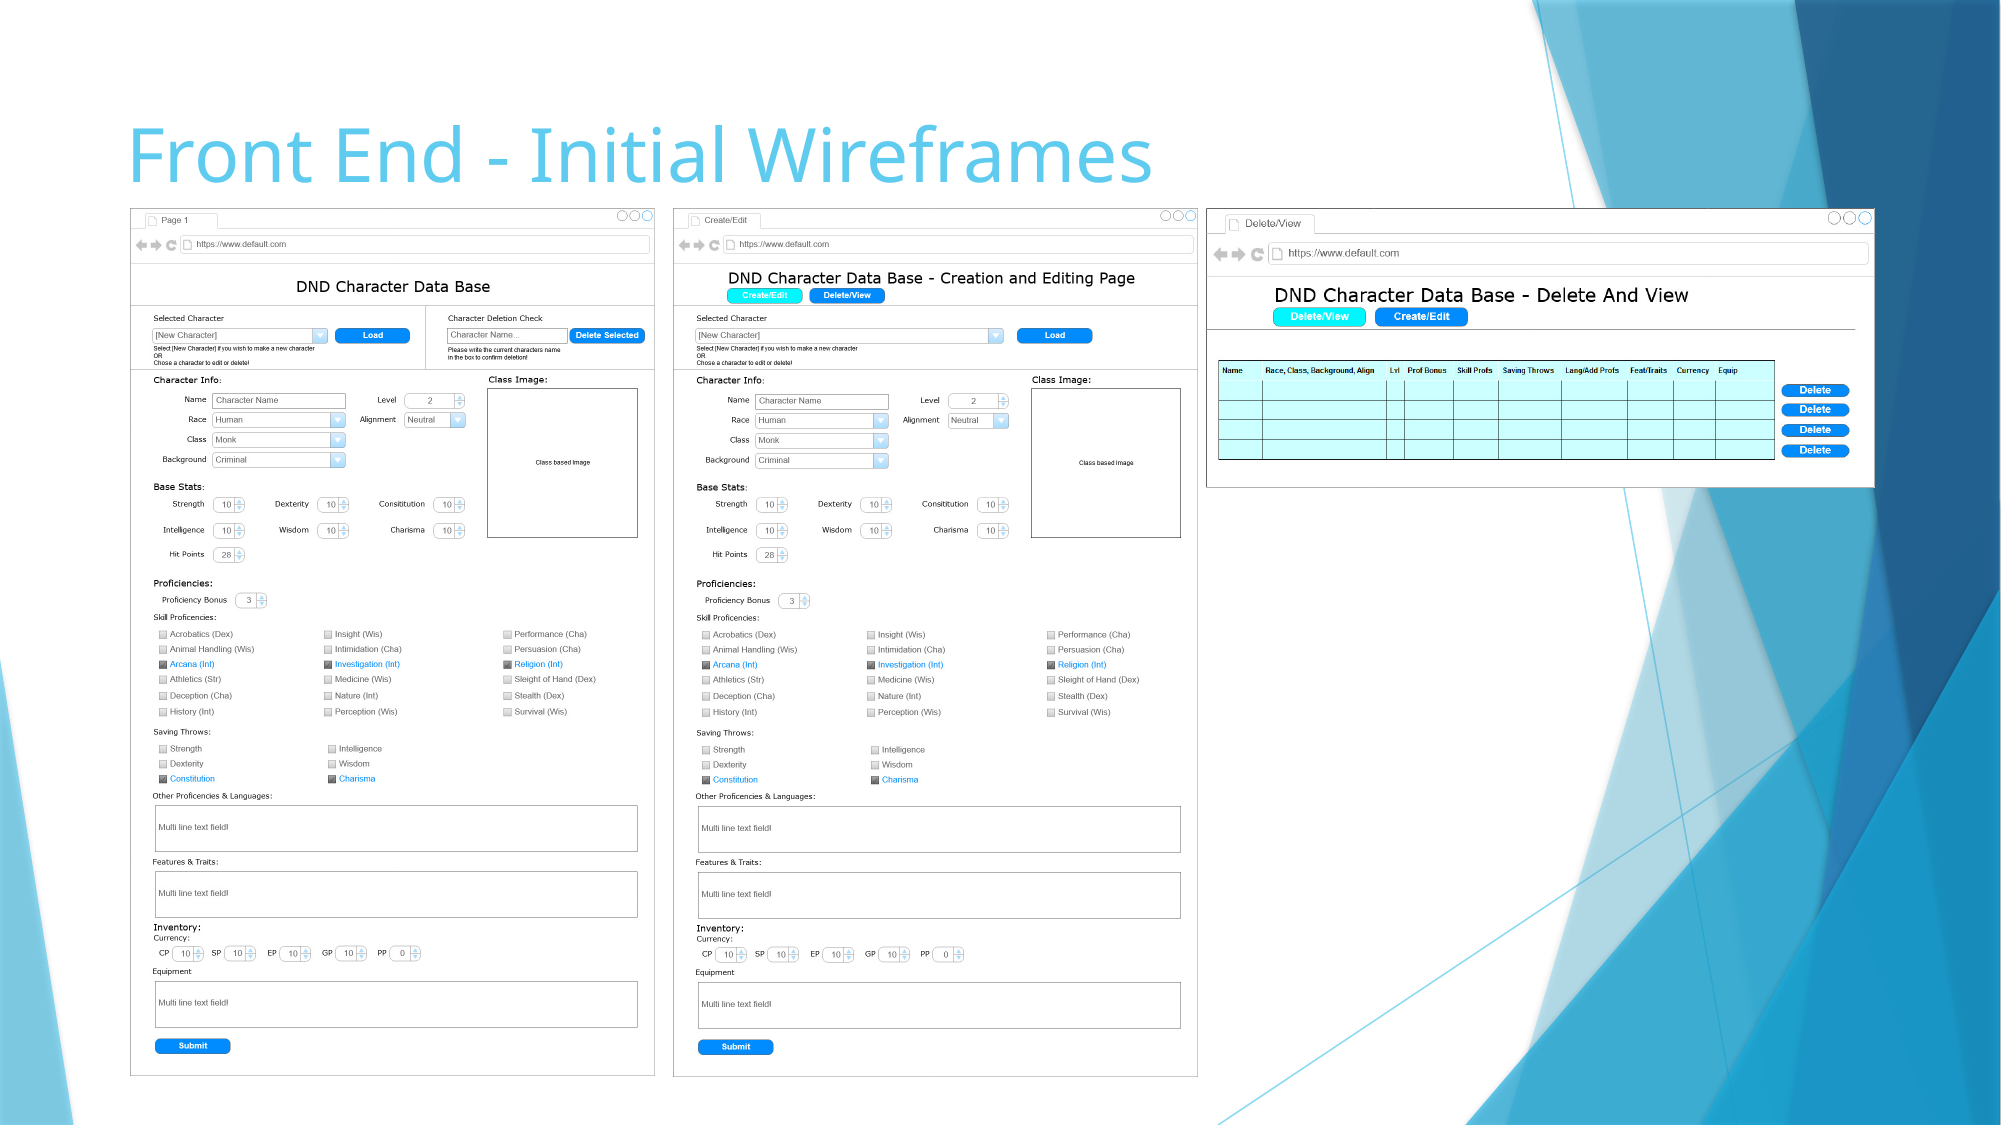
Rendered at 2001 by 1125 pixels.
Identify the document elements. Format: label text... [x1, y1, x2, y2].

title Front End - Initial Wireframes [111, 99, 1522, 317]
picture [129, 207, 655, 1077]
picture [673, 207, 1199, 1078]
picture [1205, 207, 1876, 488]
